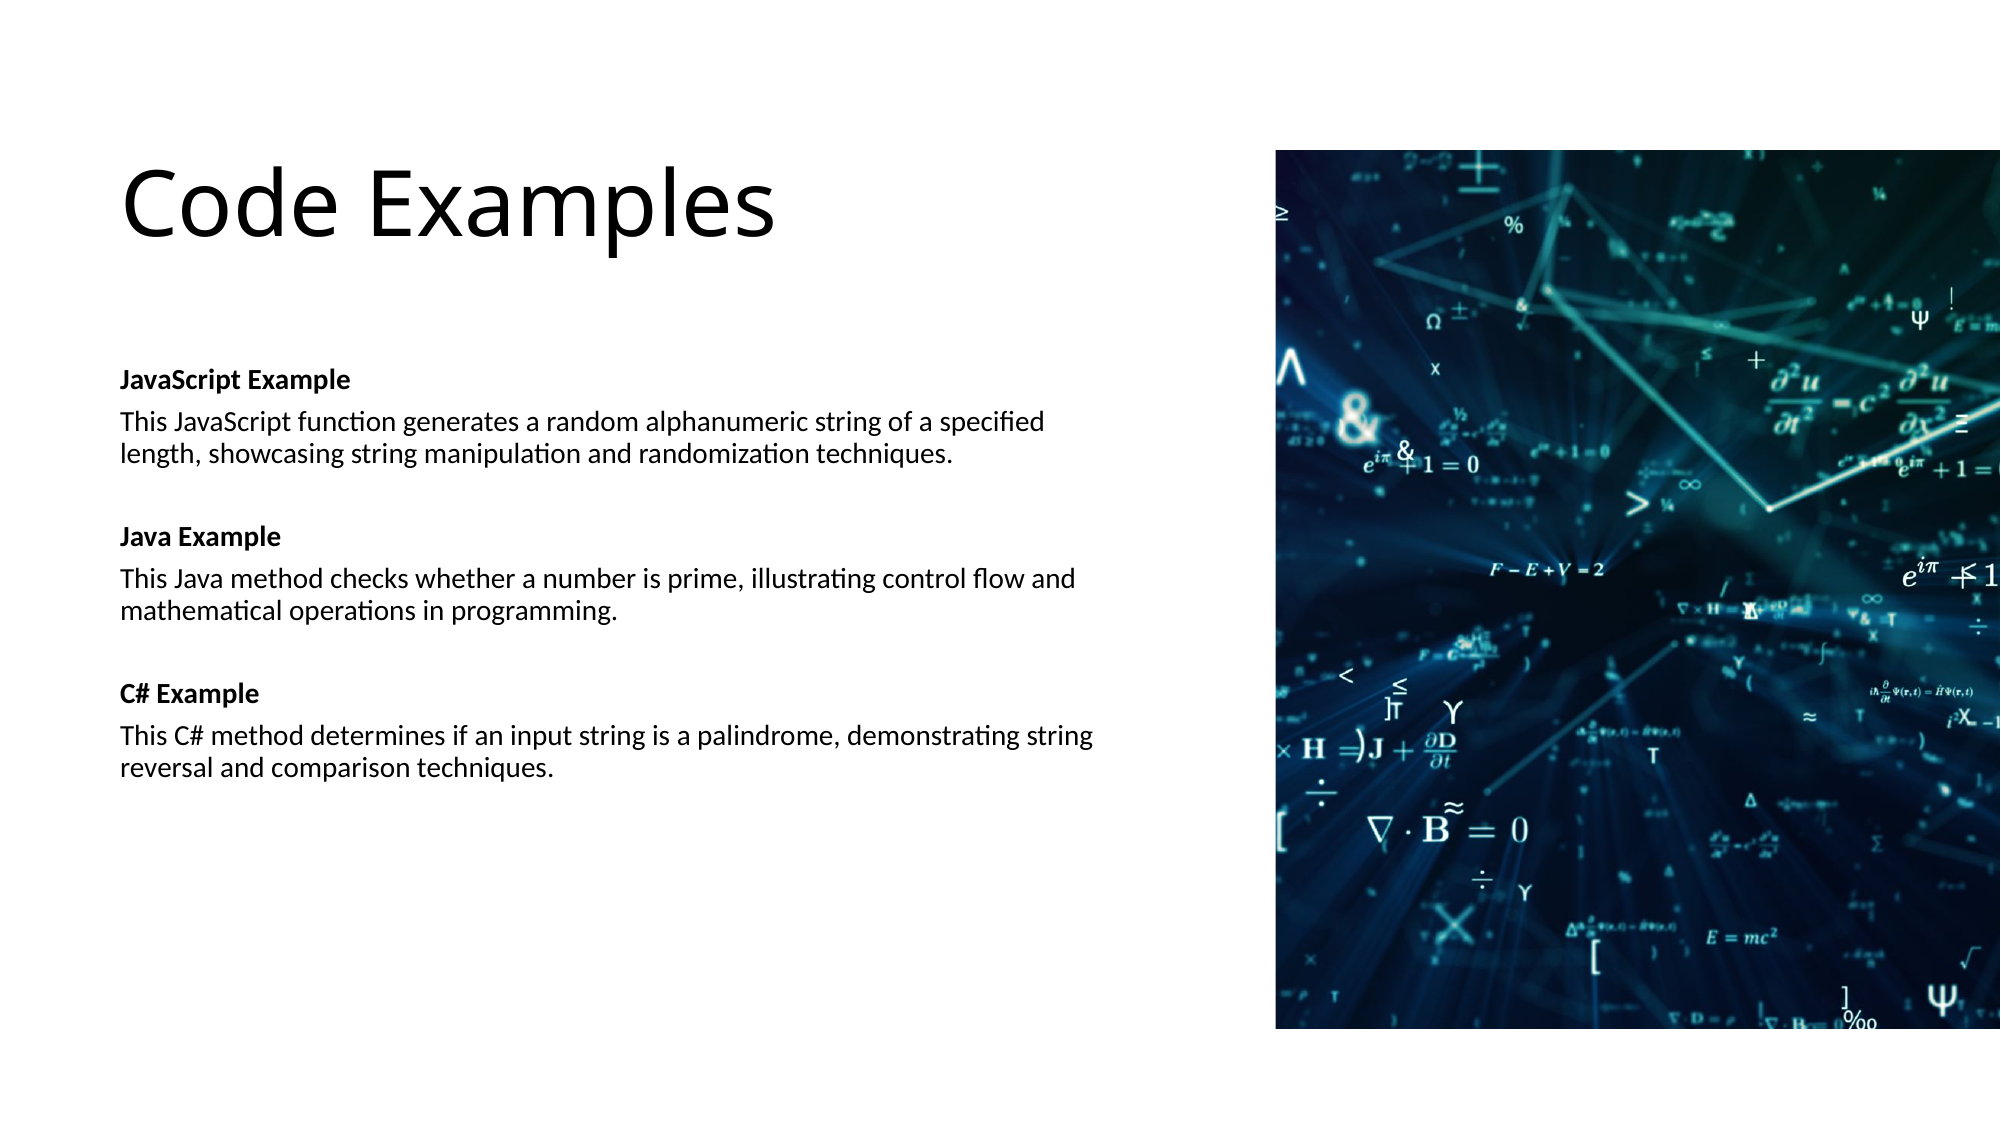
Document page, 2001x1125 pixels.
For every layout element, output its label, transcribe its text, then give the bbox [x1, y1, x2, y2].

title Code Examples [105, 149, 1137, 330]
list JavaScript Example This JavaScript function generates a random alphanumeric string of a specified length, showcasing string manipulation and randomization techniques. Java Example This Java method checks whether a number is prime, illustrating control flow and mathematical operations in programming. C# Example This C# method determines if an input string is a palindrome, demonstrating string reversal and comparison techniques. [105, 356, 1137, 1034]
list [1275, 149, 2000, 1029]
